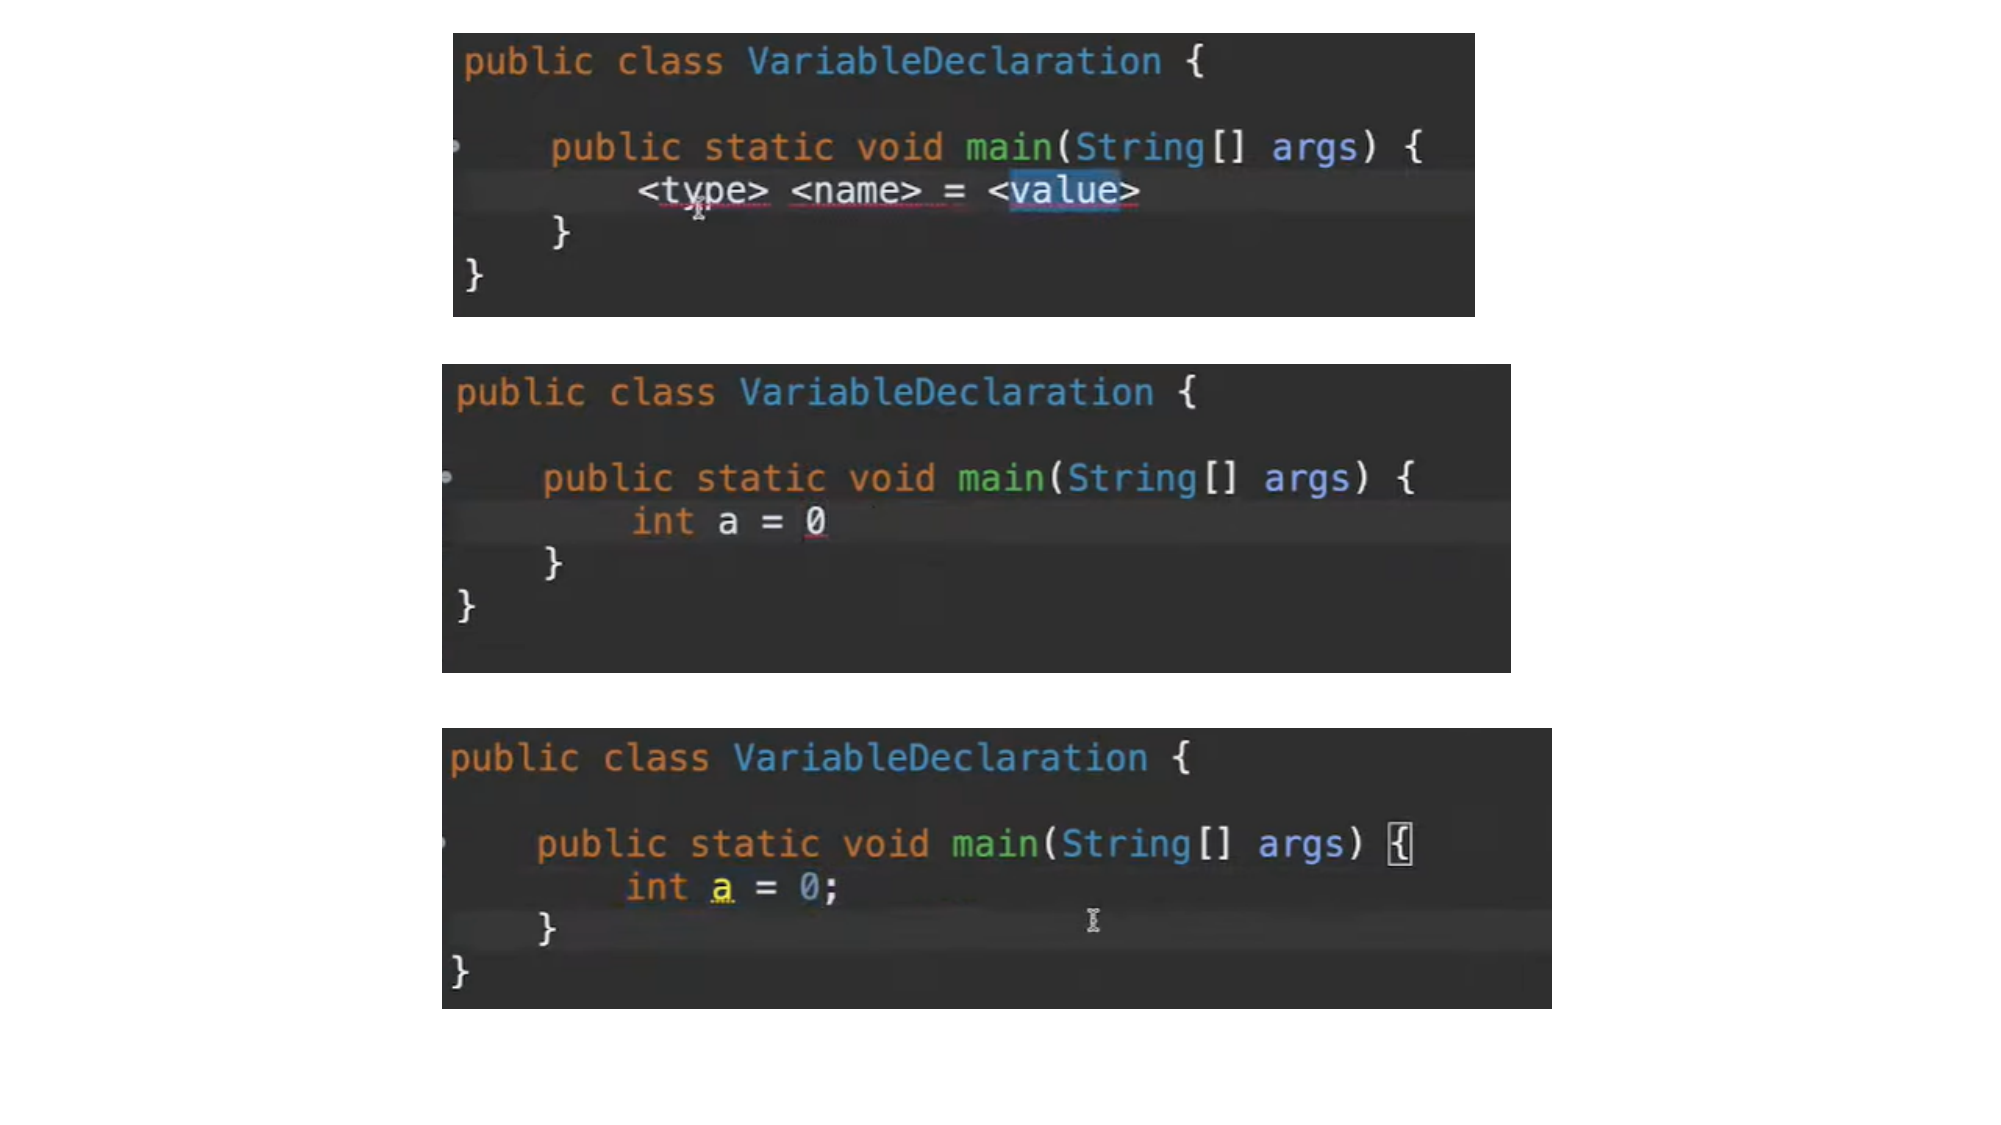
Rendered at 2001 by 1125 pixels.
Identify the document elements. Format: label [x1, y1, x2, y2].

picture [442, 728, 1552, 1009]
picture [442, 364, 1511, 673]
picture [453, 33, 1475, 317]
